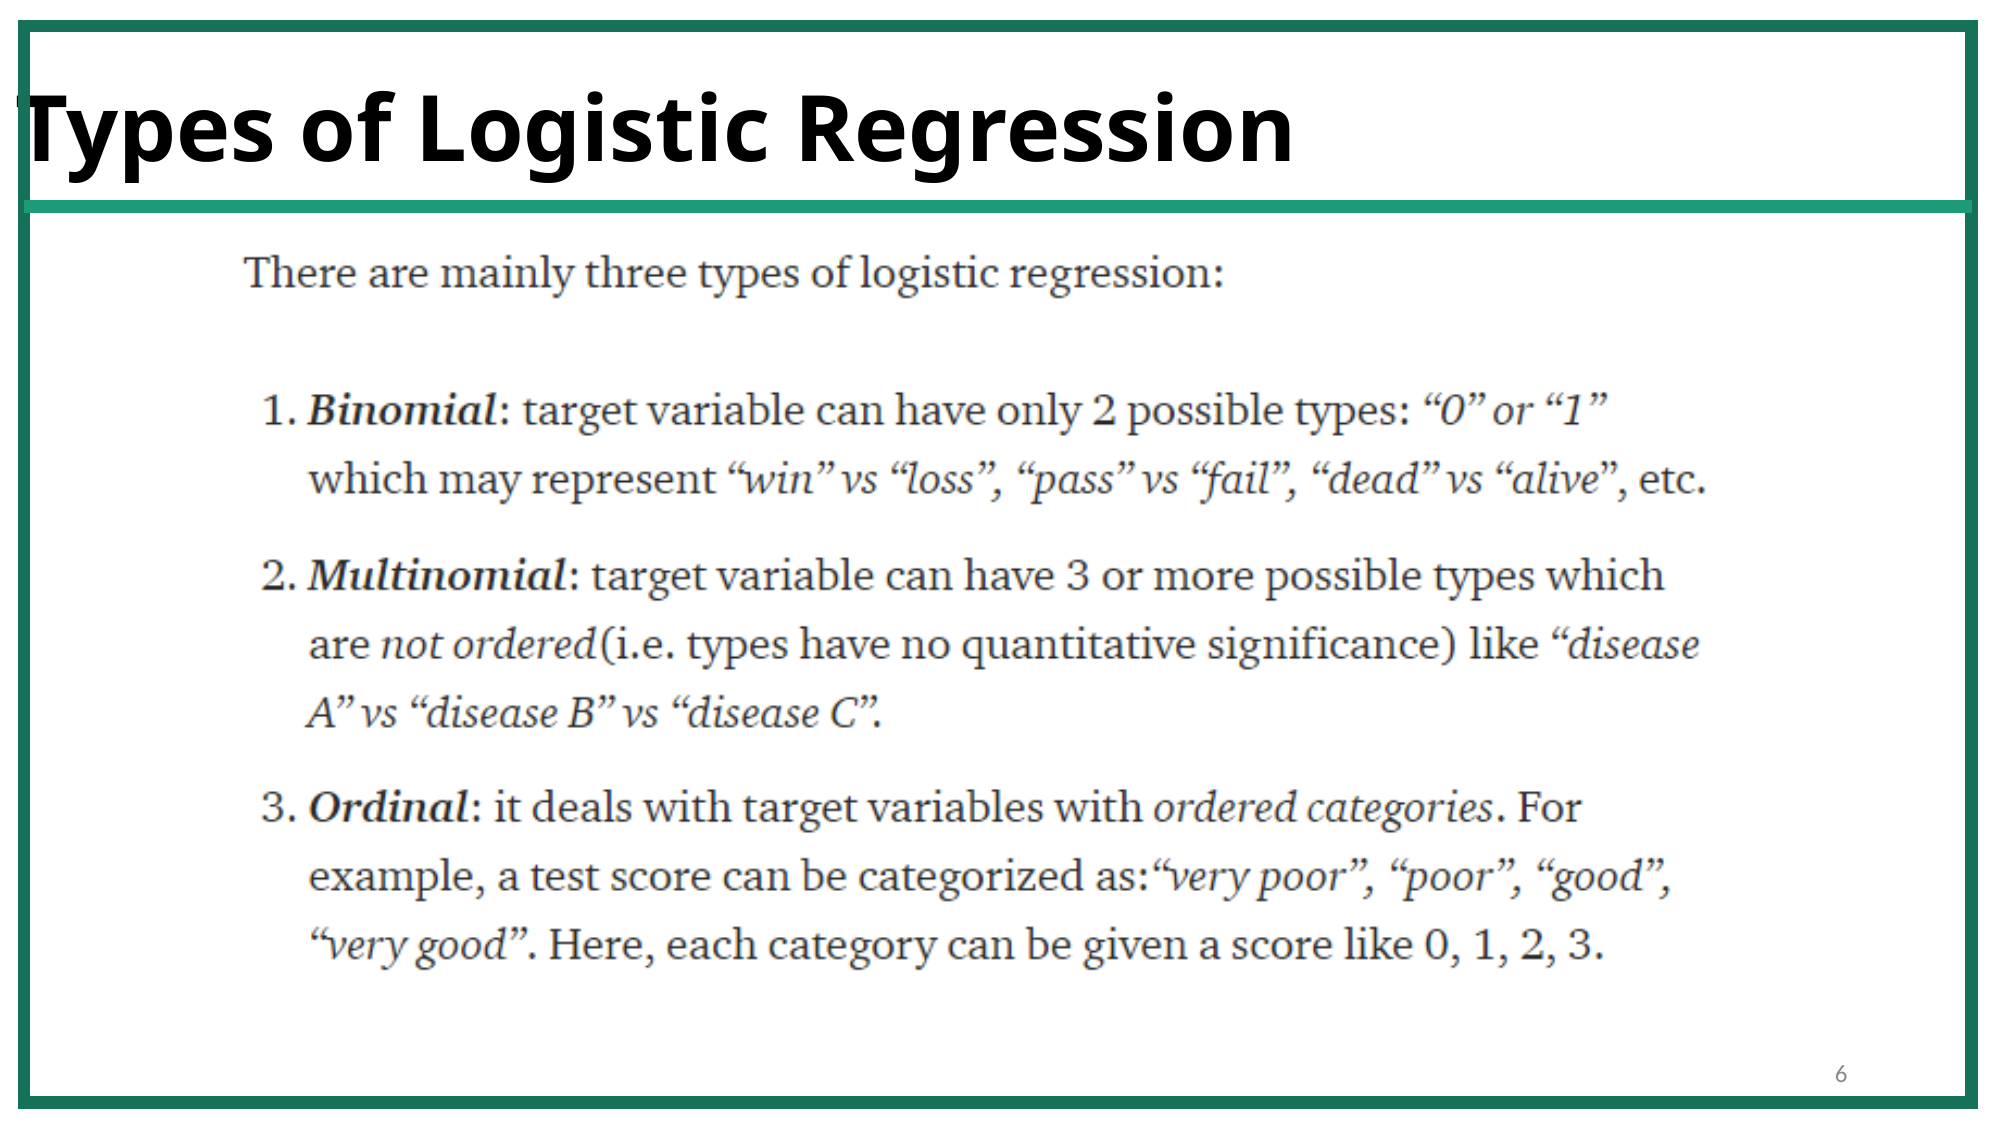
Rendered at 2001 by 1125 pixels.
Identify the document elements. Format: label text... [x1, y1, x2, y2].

picture [210, 217, 1790, 1009]
title Types of Logistic Regression [0, 22, 1725, 241]
text_box [23, 25, 1973, 1104]
